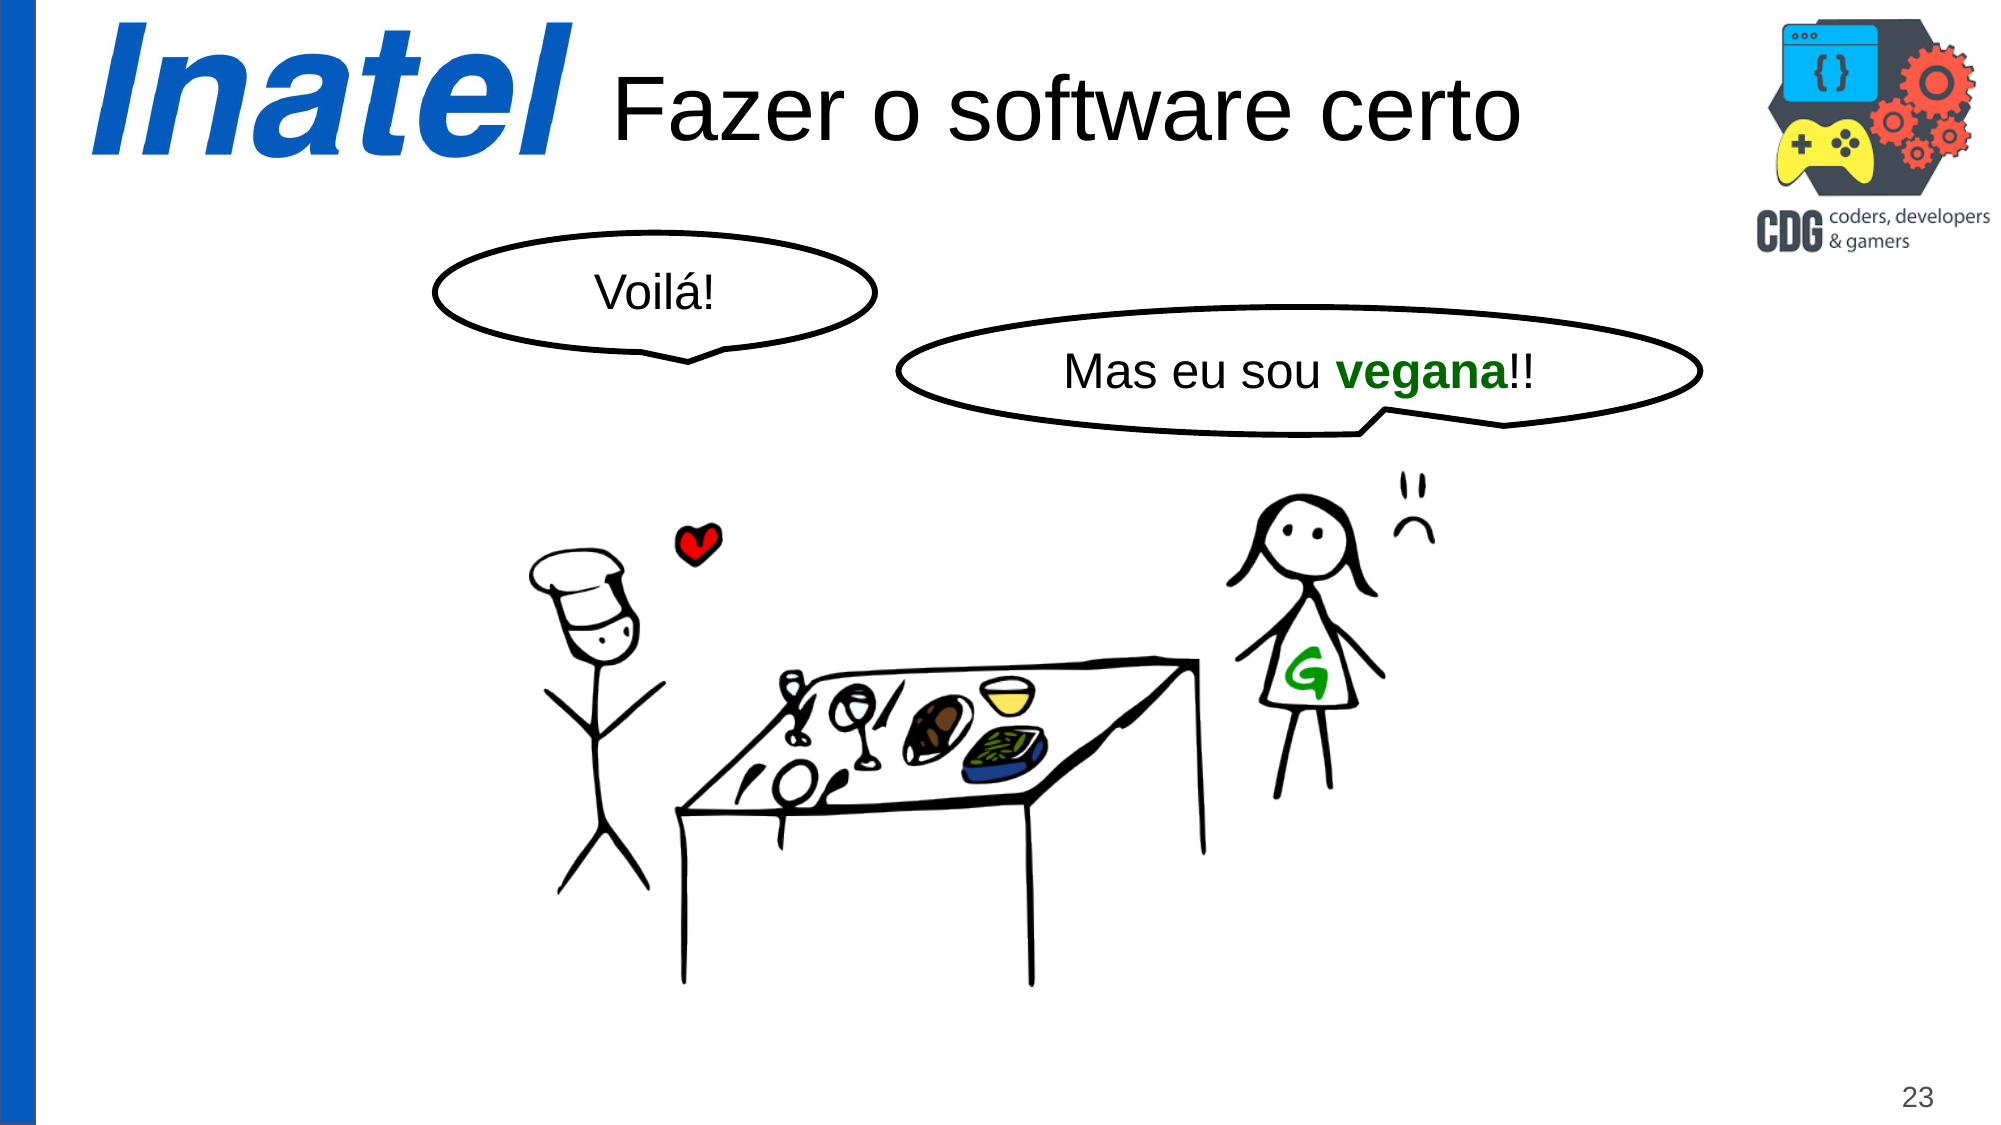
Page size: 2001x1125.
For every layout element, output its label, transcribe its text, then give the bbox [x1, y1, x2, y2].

text_box Mas eu sou vegana!! [898, 306, 1701, 435]
text_box Voilá! [434, 232, 876, 363]
picture [529, 471, 1435, 987]
text_box Fazer o software certo [393, 9, 1744, 198]
picture [91, 22, 393, 158]
picture [1745, 9, 2000, 265]
text_box 23 [1743, 1071, 2000, 1122]
